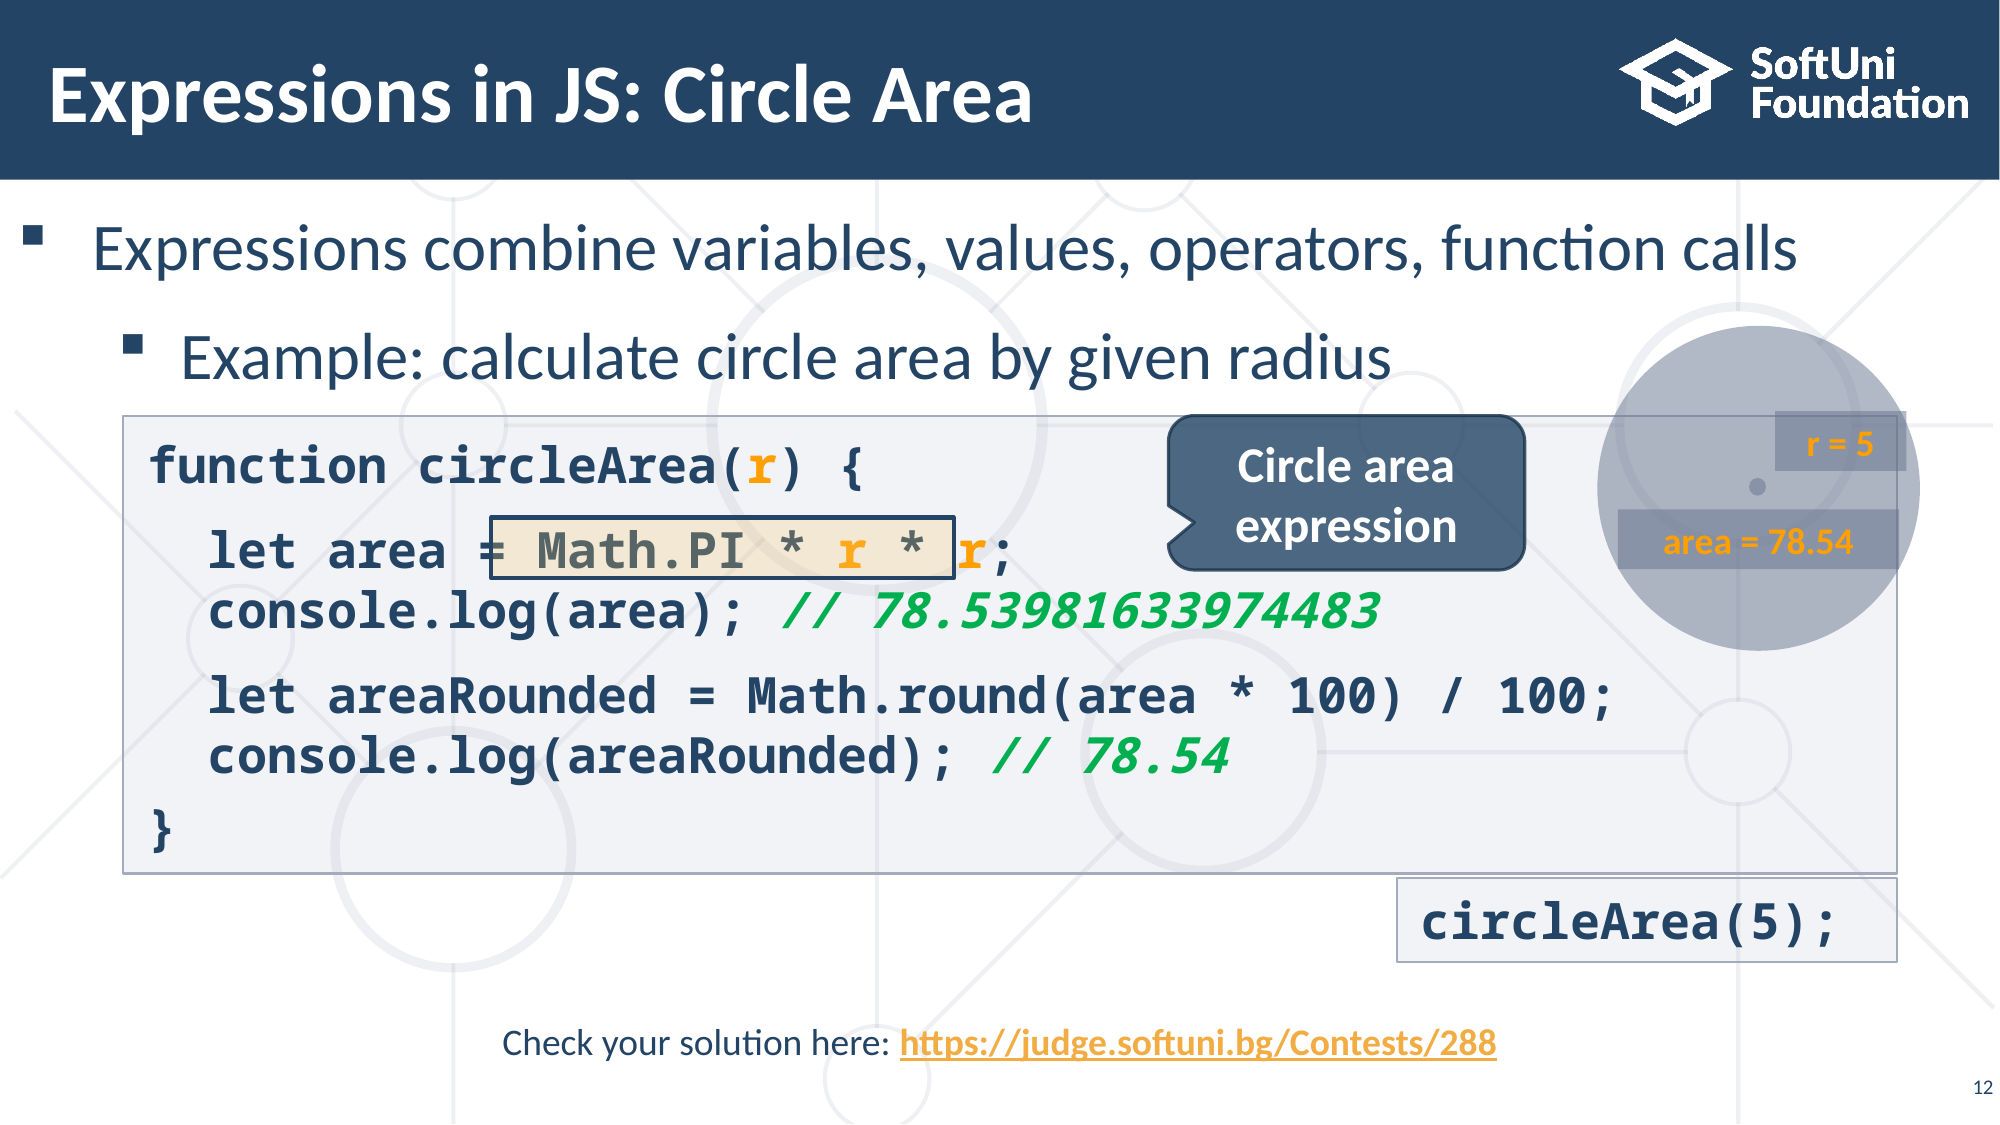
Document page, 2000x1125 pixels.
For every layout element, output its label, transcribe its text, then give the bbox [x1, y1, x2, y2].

title Expressions in JS: Circle Area [31, 16, 1591, 162]
picture [1618, 38, 1968, 126]
list Expressions combine variables, values, operators, function calls Example: calculate circle area by given radius [0, 193, 1937, 1108]
text_box function circleArea(r) { let area = Math.PI * r * r; console.log(area); // 78.53981633974483 let areaRounded = Math.round(area * 100) / 100; console.log(areaRounded); // 78.54 } [123, 415, 1897, 874]
text_box Circle area expression [1168, 415, 1525, 571]
text_box [489, 515, 956, 580]
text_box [1597, 325, 1921, 651]
text_box Check your solution here: https://judge.softuni.bg/Contests/288 [133, 1010, 1866, 1071]
slide_number 12 [1929, 1070, 2000, 1103]
text_box circleArea(5); [1396, 878, 1897, 962]
